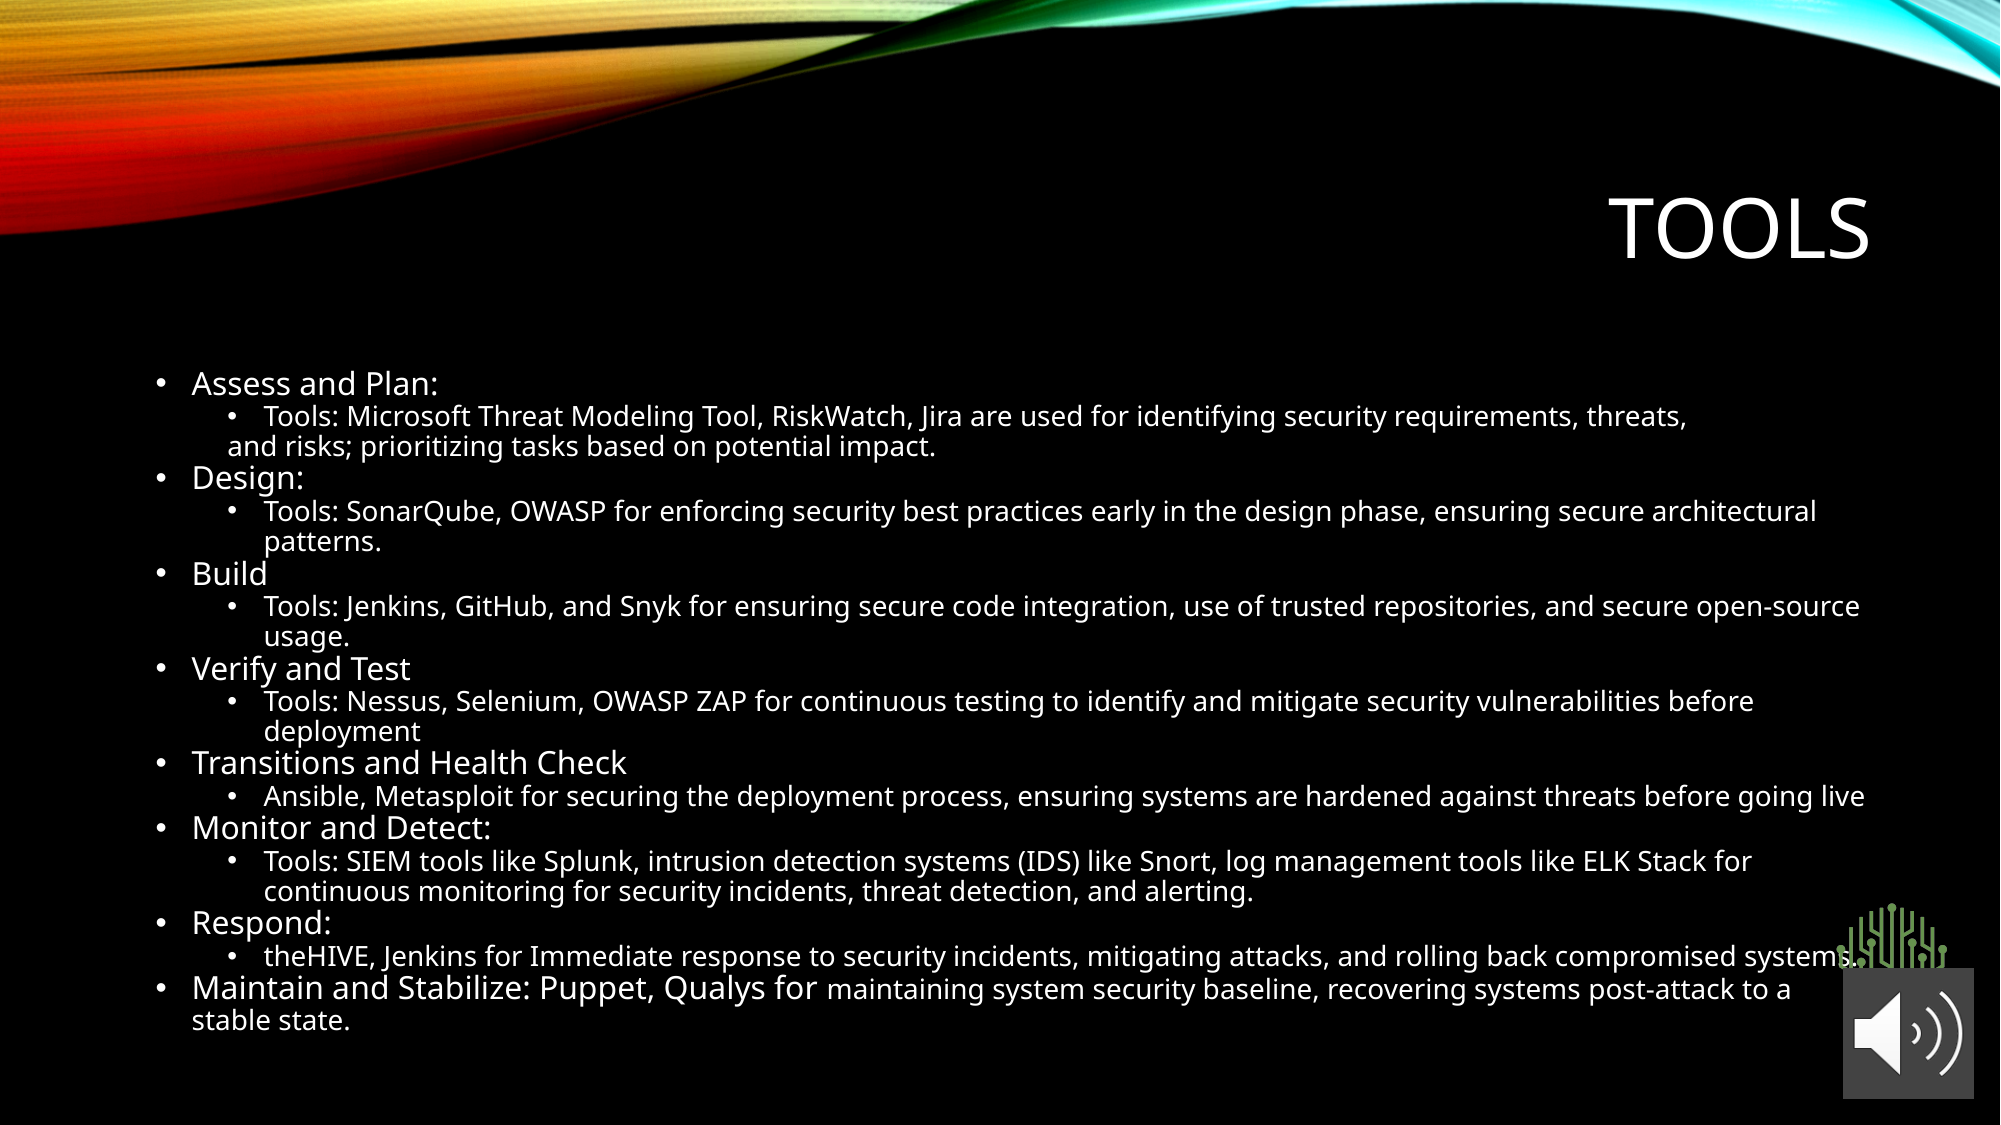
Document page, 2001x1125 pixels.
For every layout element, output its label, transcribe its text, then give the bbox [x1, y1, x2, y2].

title TOOLS [474, 125, 1888, 338]
list Assess and Plan: Tools: Microsoft Threat Modeling Tool, RiskWatch, Jira are used for identifying security requirements, threats, and risks; prioritizing tasks based on potential impact. Design: Tools: SonarQube, OWASP for enforcing security best practices early in the design phase, ensuring secure architectural patterns. Build Tools: Jenkins, GitHub, and Snyk for ensuring secure code integration, use of trusted repositories, and secure open-source usage. Verify and Test Tools: Nessus, Selenium, OWASP ZAP for continuous testing to identify and mitigate security vulnerabilities before deployment Transitions and Health Check Ansible, Metasploit for securing the deployment process, ensuring systems are hardened against threats before going live Monitor and Detect: Tools: SIEM tools like Splunk, intrusion detection systems (IDS) like Snort, log management tools like ELK Stack for continuous monitoring for security incidents, threat detection, and alerting. Respond: theHIVE, Jenkins for Immediate response to security incidents, mitigating attacks, and rolling back compromised systems. Maintain and Stabilize: Puppet, Qualys for maintaining system security baseline, recovering systems post-attack to a stable state. [68, 360, 1888, 1101]
picture [0, 0, 2000, 237]
picture [1817, 892, 1976, 1101]
